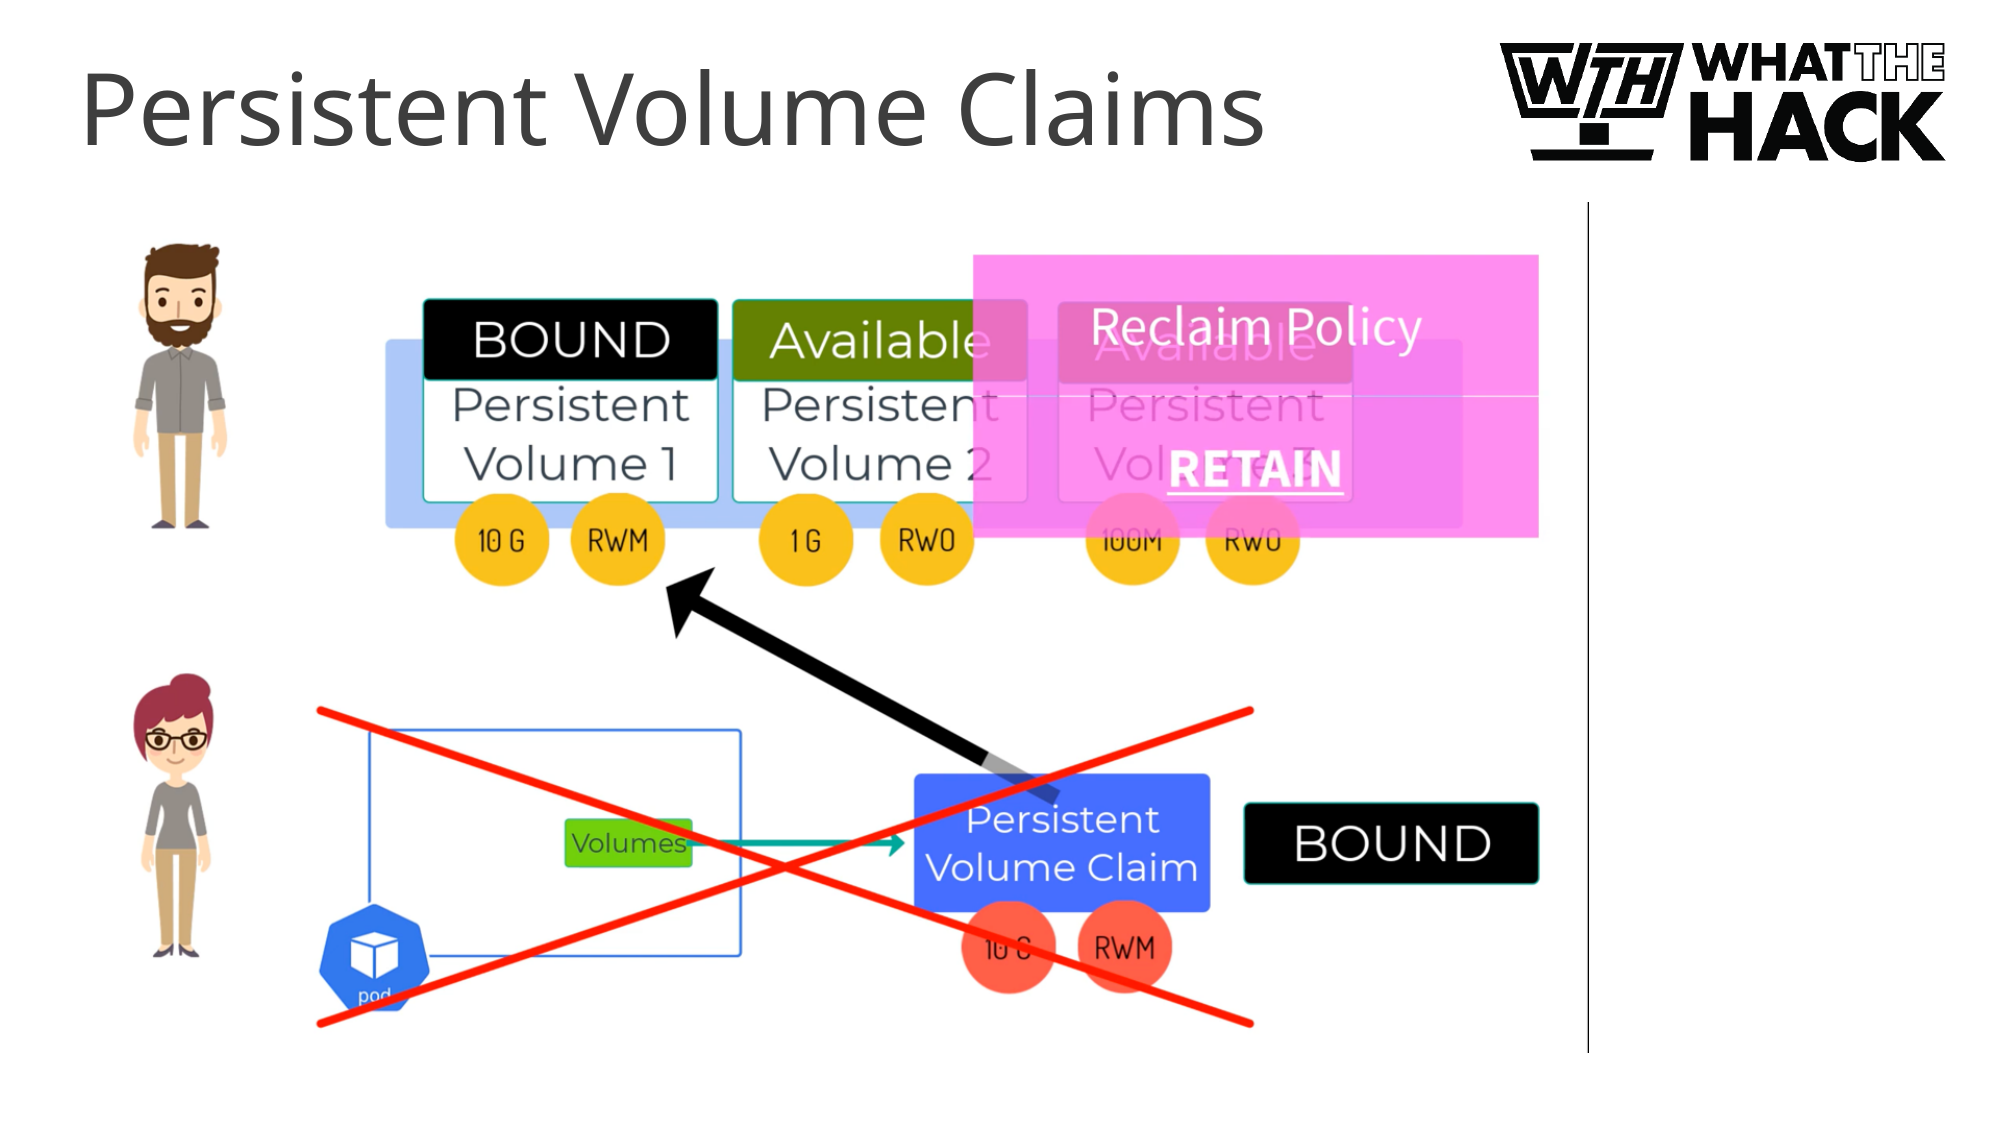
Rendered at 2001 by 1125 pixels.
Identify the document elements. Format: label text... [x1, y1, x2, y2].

text_box Persistent Volume Claims [78, 59, 1426, 168]
picture [78, 0, 2000, 1053]
